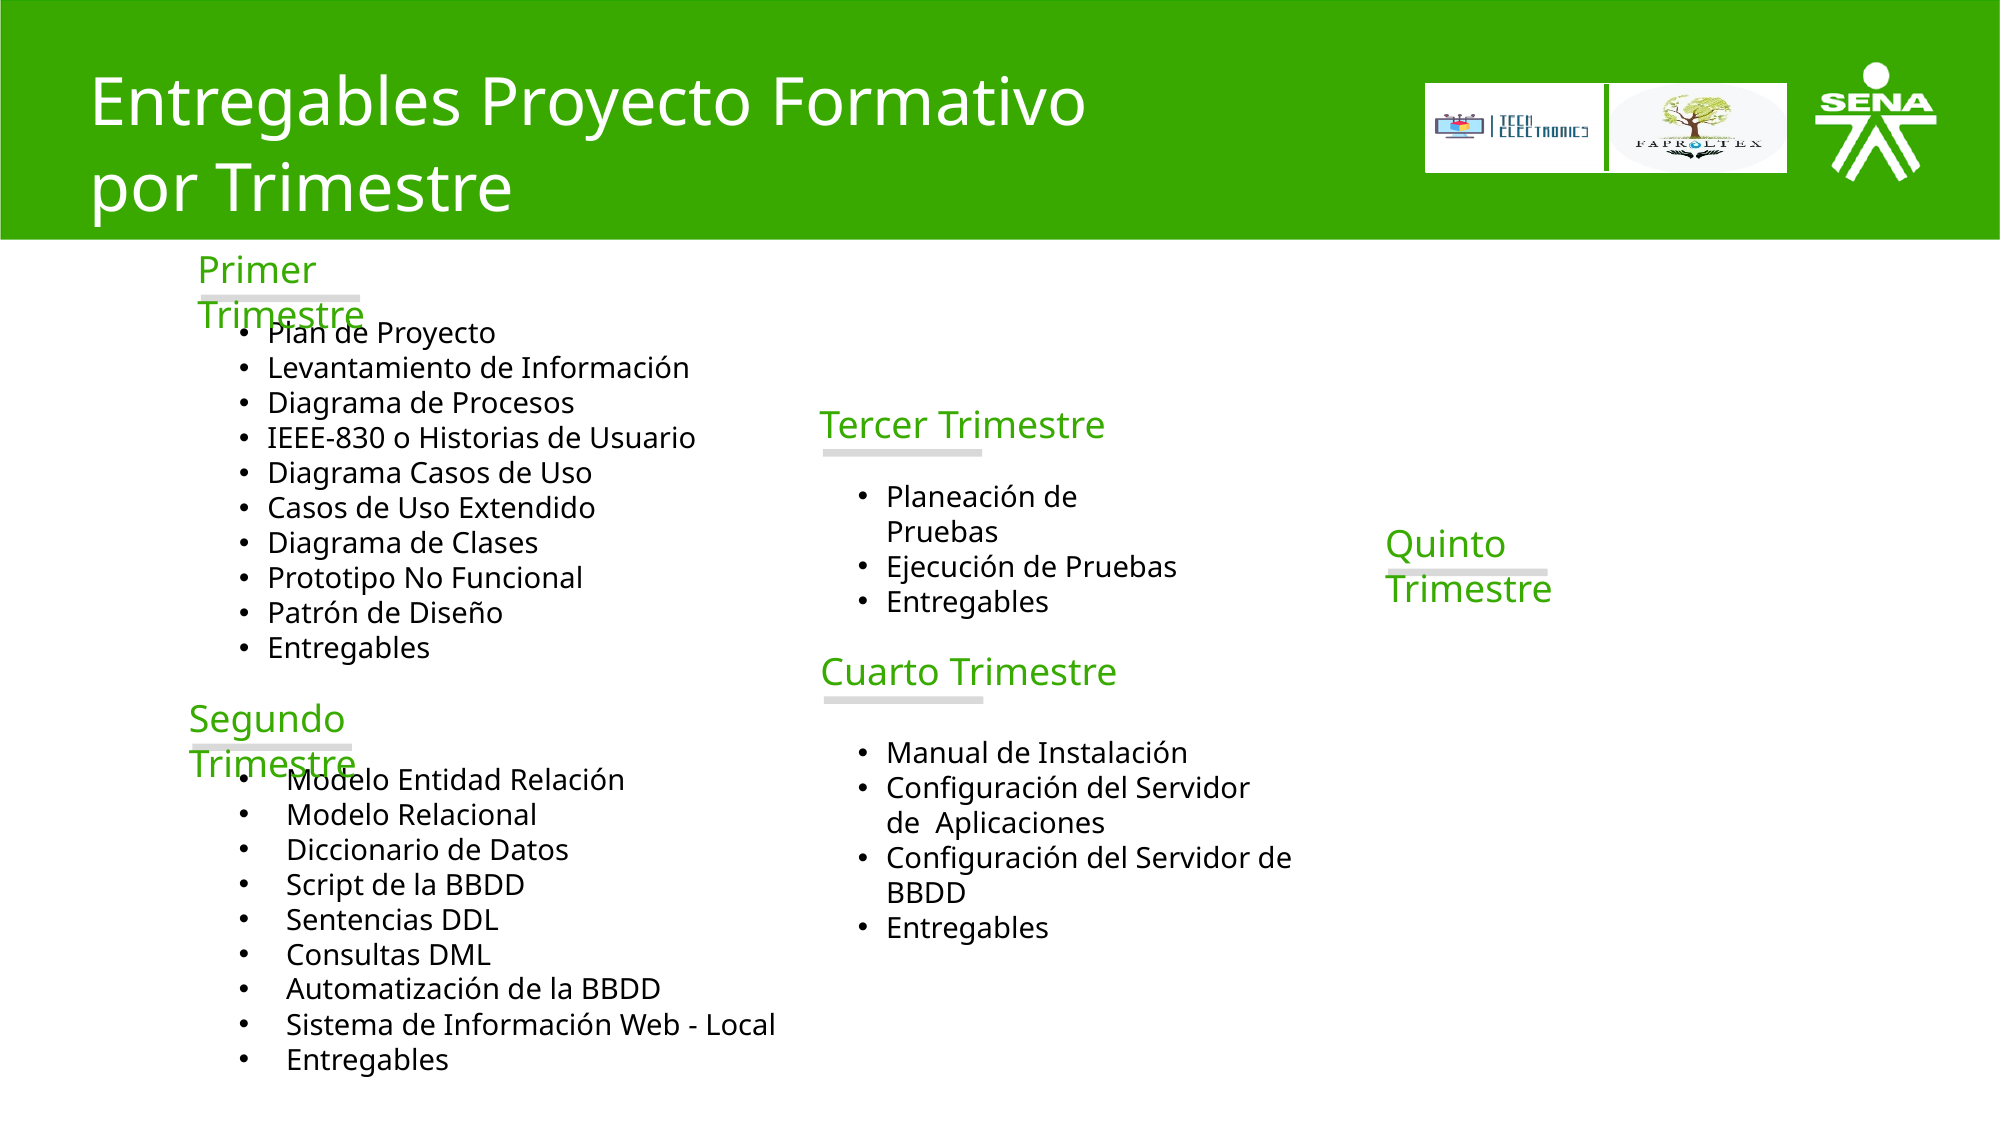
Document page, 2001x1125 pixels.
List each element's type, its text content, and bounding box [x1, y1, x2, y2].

text_box Segundo Trimestre [186, 693, 521, 786]
text_box Modelo Entidad Relación Modelo Relacional Diccionario de Datos Script de la BBDD Sentencias DDL Consultas DML Automatización de la BBDD Sistema de Información Web - Local Entregables [236, 759, 792, 1076]
text_box Planeación de Pruebas Ejecución de Pruebas Entregables [855, 475, 1198, 618]
text_box Plan de Proyecto Levantamiento de Información Diagrama de Procesos IEEE-830 o Historias de Usuario Diagrama Casos de Uso Casos de Uso Extendido Diagrama de Clases Prototipo No Funcional Patrón de Diseño Entregables [237, 312, 705, 665]
text_box Cuarto Trimestre [818, 645, 1118, 738]
text_box Manual de Instalación Configuración del Servidor de Aplicaciones Configuración del Servidor de BBDD Entregables [855, 732, 1378, 945]
picture [0, 0, 2000, 240]
text_box [822, 449, 983, 457]
text_box Tercer Trimestre [817, 398, 1112, 446]
text_box Quinto Trimestre [1382, 518, 1683, 611]
text_box Primer Trimestre [195, 251, 493, 337]
